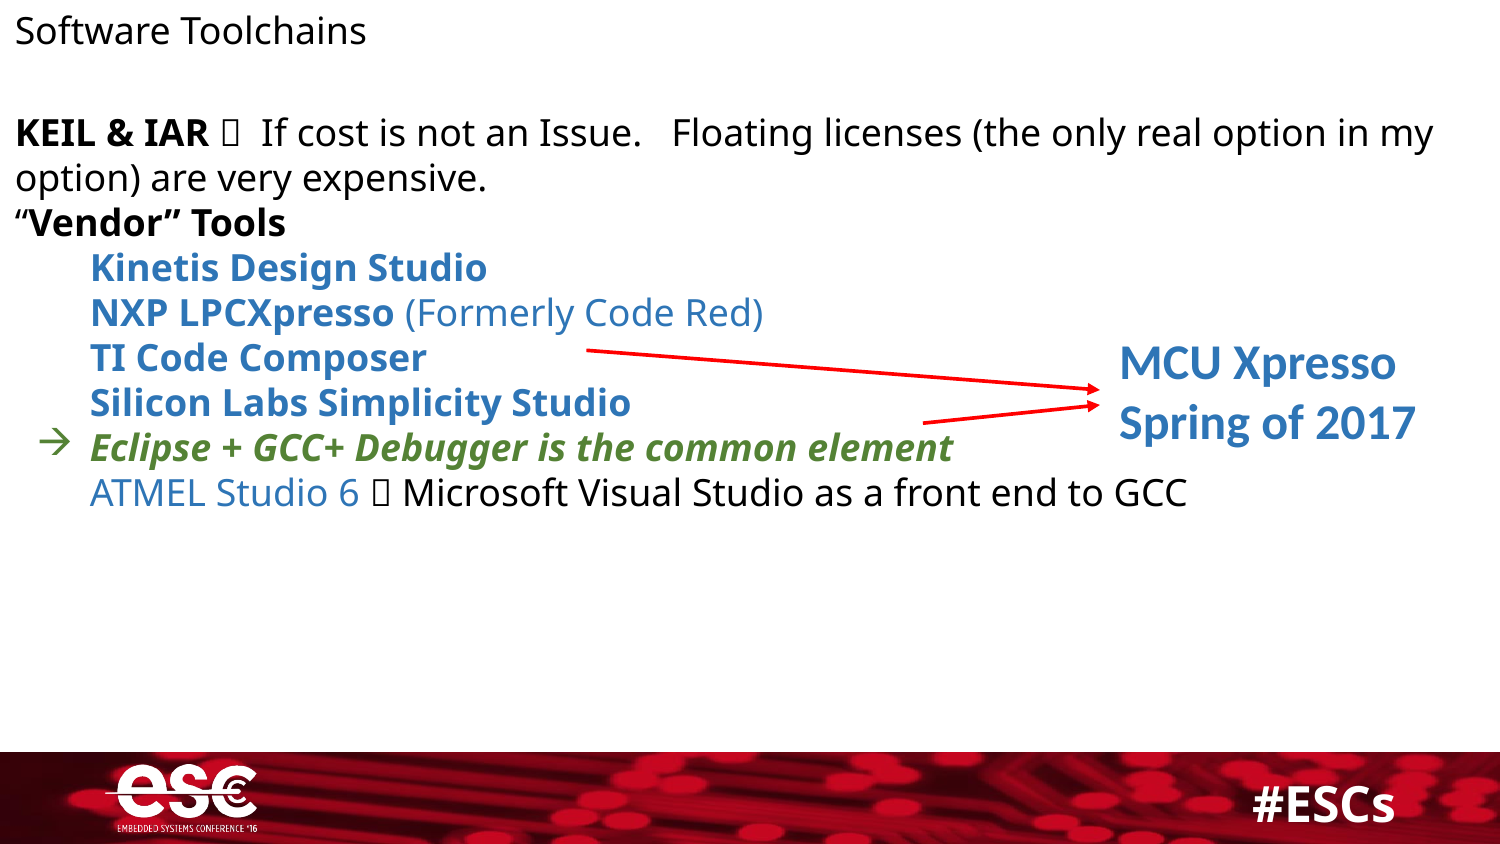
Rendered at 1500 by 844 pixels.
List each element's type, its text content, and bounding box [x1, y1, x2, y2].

picture [0, 779, 1500, 844]
title Software Toolchains [0, 0, 1350, 99]
text_box MCU Xpresso Spring of 2017 [1104, 321, 1500, 457]
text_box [922, 404, 1100, 424]
list KEIL & IAR  If cost is not an Issue. Floating licenses (the only real option in my option) are very expensive. “Vendor” Tools Kinetis Design Studio NXP LPCXpresso (Formerly Code Red) TI Code Composer Silicon Labs Simplicity Studio Eclipse + GCC+ Debugger is the common element ATMEL Studio 6  Microsoft Visual Studio as a front end to GCC [0, 101, 1500, 779]
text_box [586, 350, 1100, 390]
